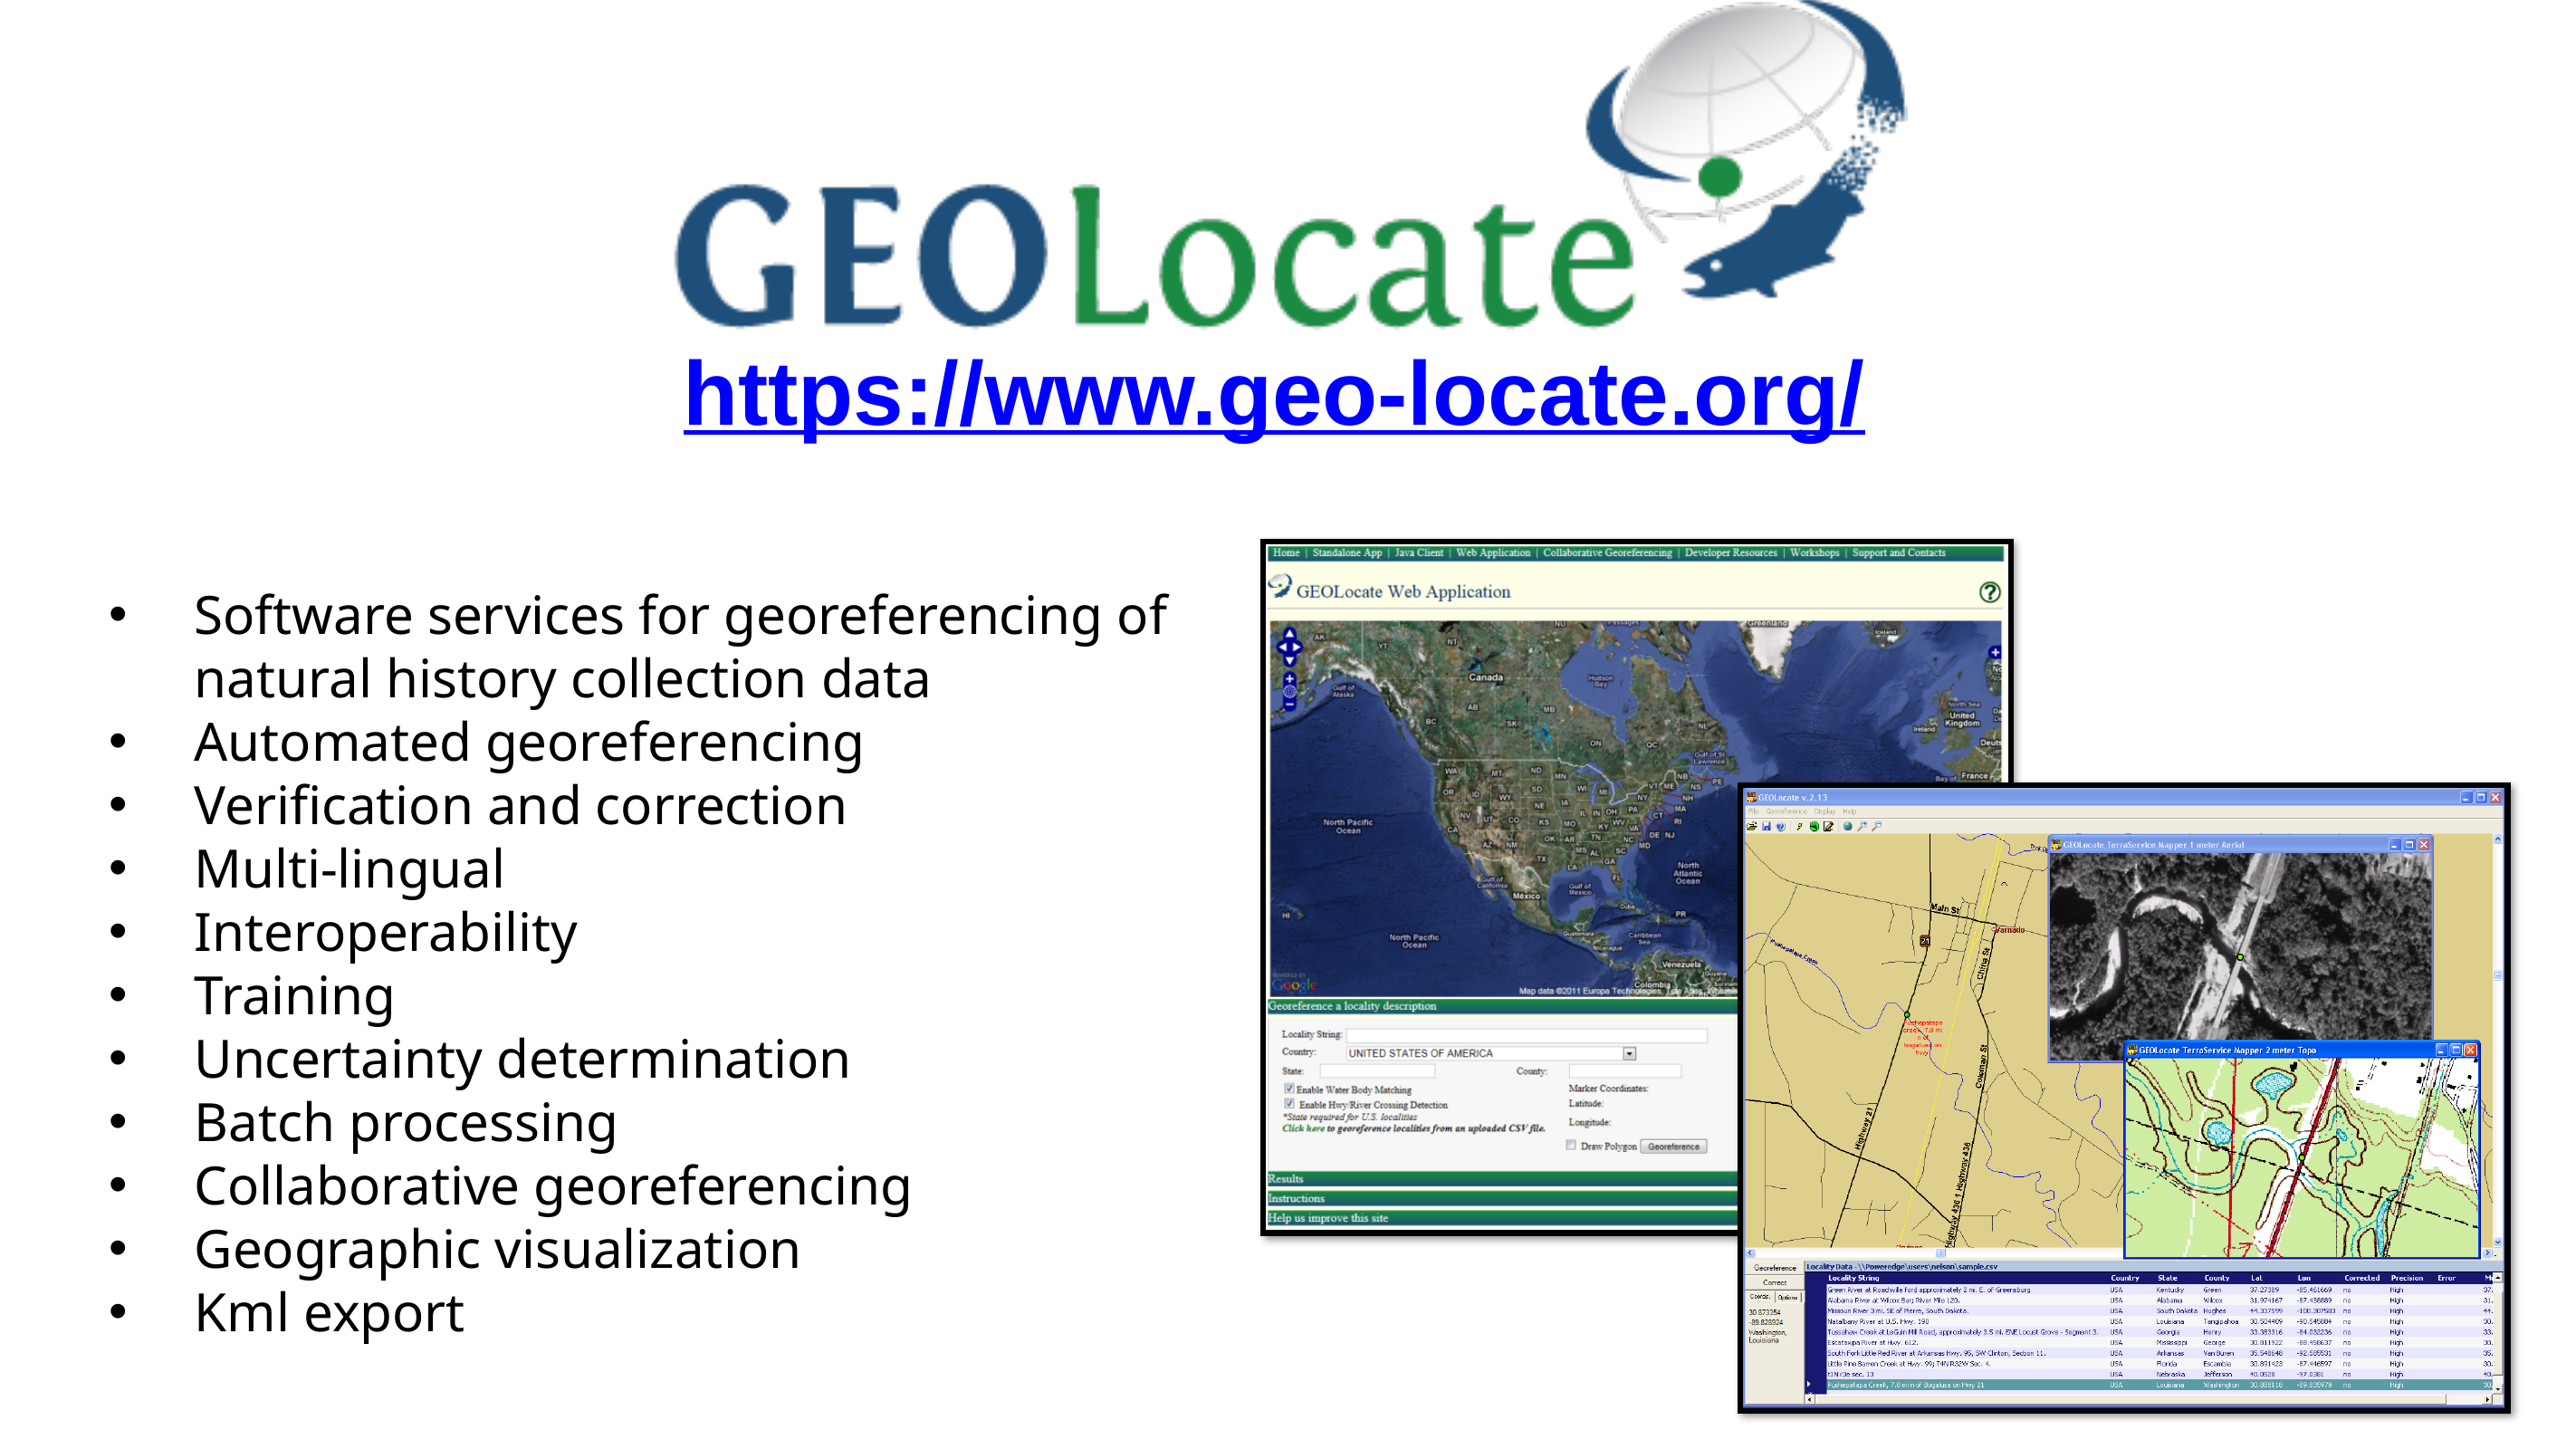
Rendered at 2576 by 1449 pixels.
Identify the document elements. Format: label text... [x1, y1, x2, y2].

text_box Software services for georeferencing of natural history collection data Automated georeferencing Verification and correction Multi-lingual Interoperability Training Uncertainty determination Batch processing Collaborative georeferencing Geographic visualization Kml export [99, 571, 1202, 1352]
picture [667, 0, 1908, 371]
text_box https://www.geo-locate.org/ [673, 376, 1876, 454]
picture [1265, 543, 2505, 1408]
